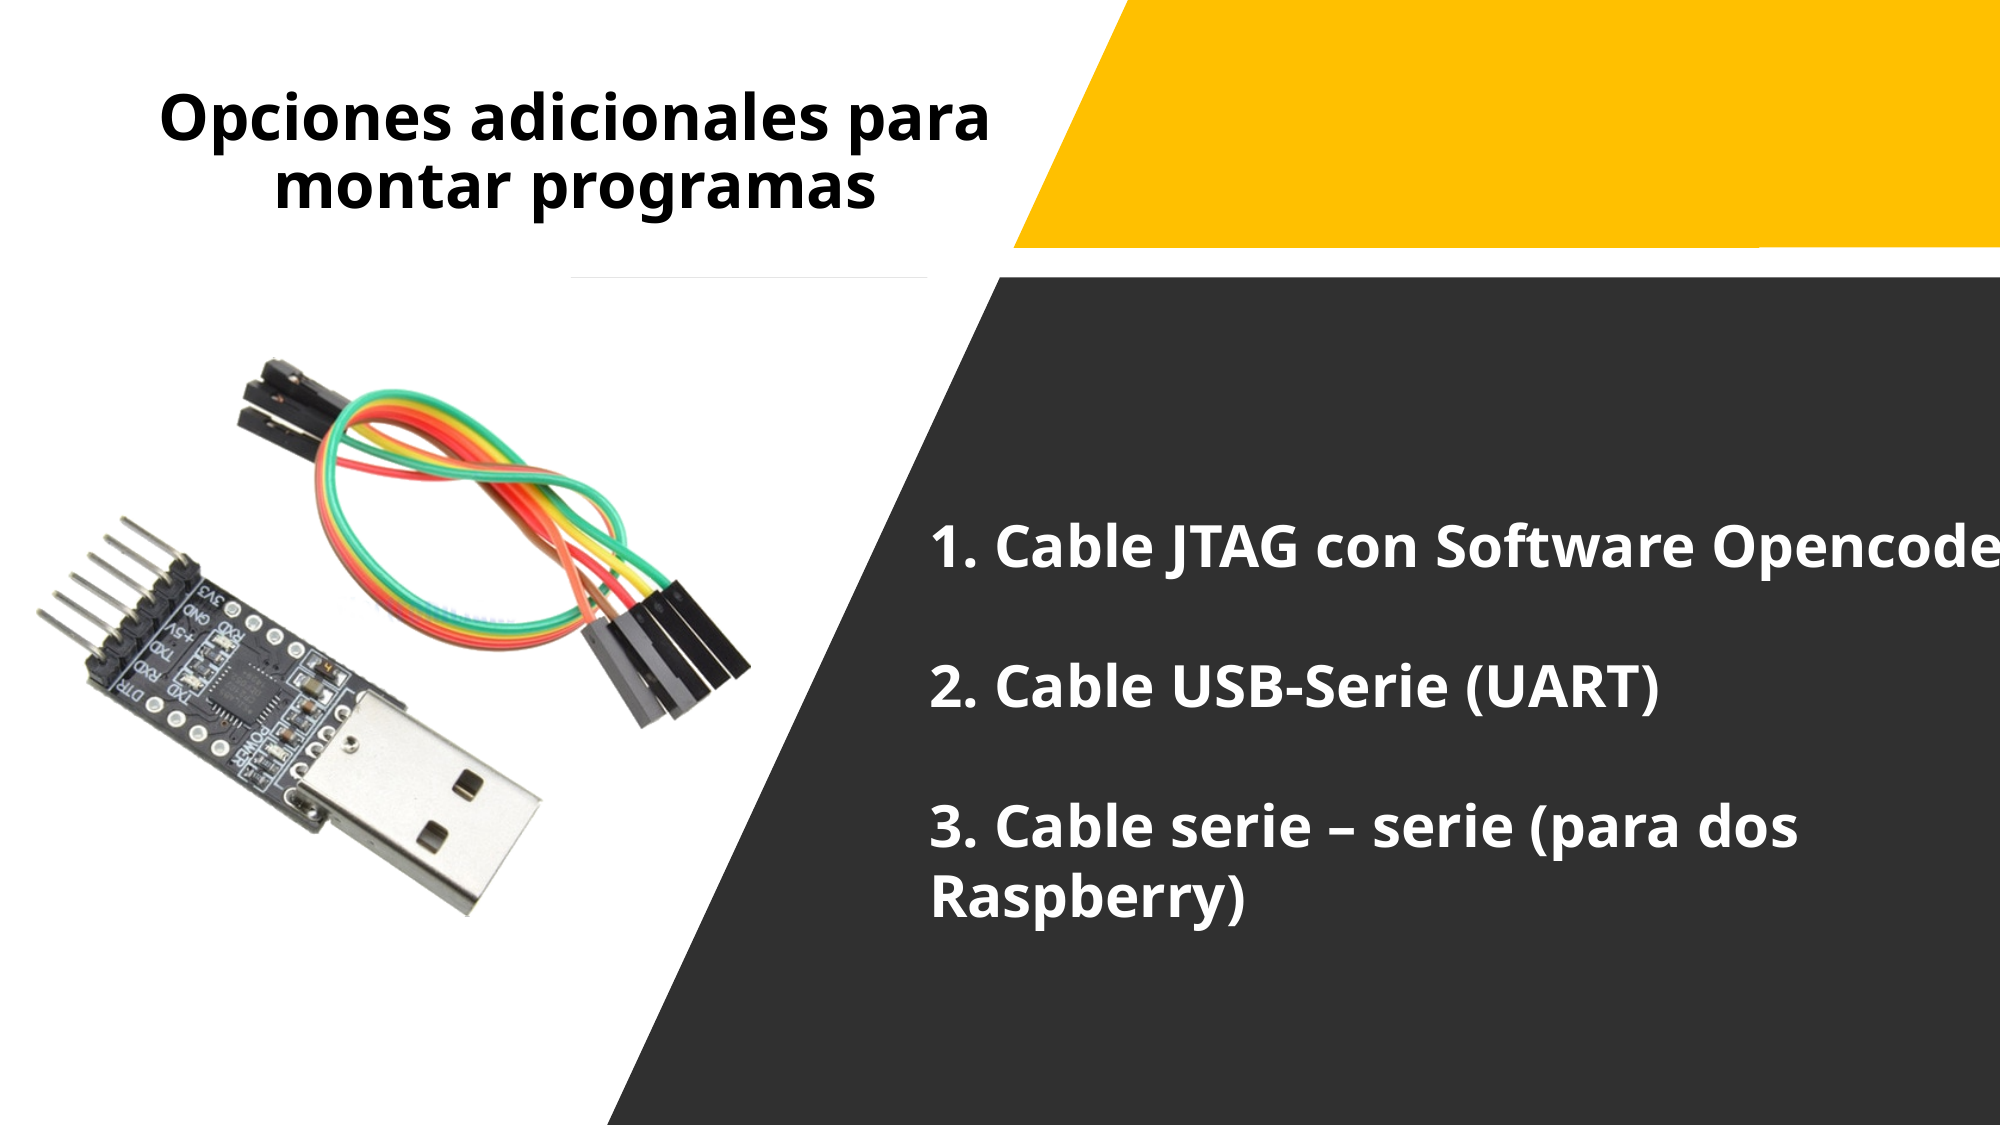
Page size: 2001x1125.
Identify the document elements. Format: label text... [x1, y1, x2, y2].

text_box [606, 276, 2000, 1125]
title Opciones adicionales para montar programas [137, 59, 1014, 248]
text_box [1011, 0, 2000, 249]
text_box 1. Cable JTAG con Software Opencode 2. Cable USB-Serie (UART) 3. Cable serie – serie (para dos Raspberry) [914, 501, 2000, 937]
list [36, 280, 751, 995]
